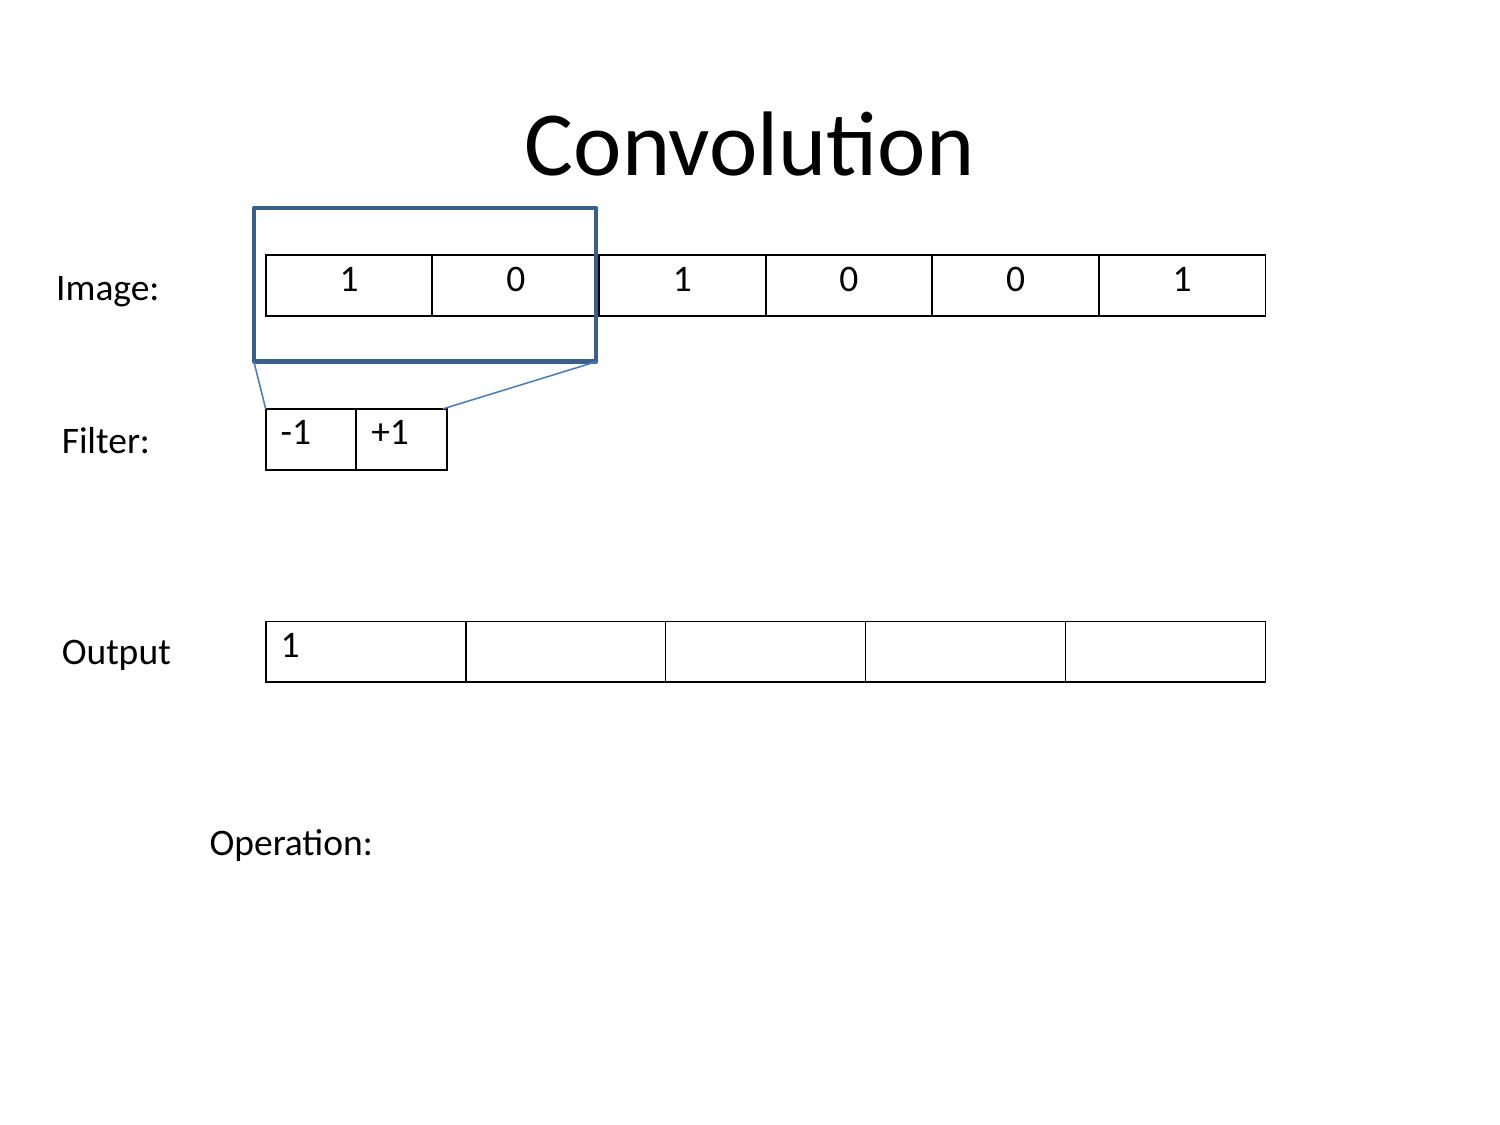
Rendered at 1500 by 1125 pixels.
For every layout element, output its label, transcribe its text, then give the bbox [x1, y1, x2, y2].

text_box Output [47, 619, 213, 680]
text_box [442, 361, 597, 410]
table_header +1 [357, 410, 446, 469]
title Convolution [75, 45, 1425, 233]
text_box Image: [41, 255, 219, 315]
table_header -1 [267, 410, 355, 469]
table_header 0 [933, 256, 1098, 315]
table_header [1066, 622, 1265, 681]
text_box [252, 206, 598, 364]
table_header [866, 622, 1065, 681]
table_header 1 [267, 622, 465, 681]
table_header [666, 622, 865, 681]
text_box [253, 361, 266, 410]
table_header 0 [767, 256, 931, 315]
table_header 1 [600, 256, 765, 315]
text_box Filter: [47, 408, 213, 469]
table_header [467, 622, 665, 681]
table_header 1 [1100, 256, 1265, 315]
